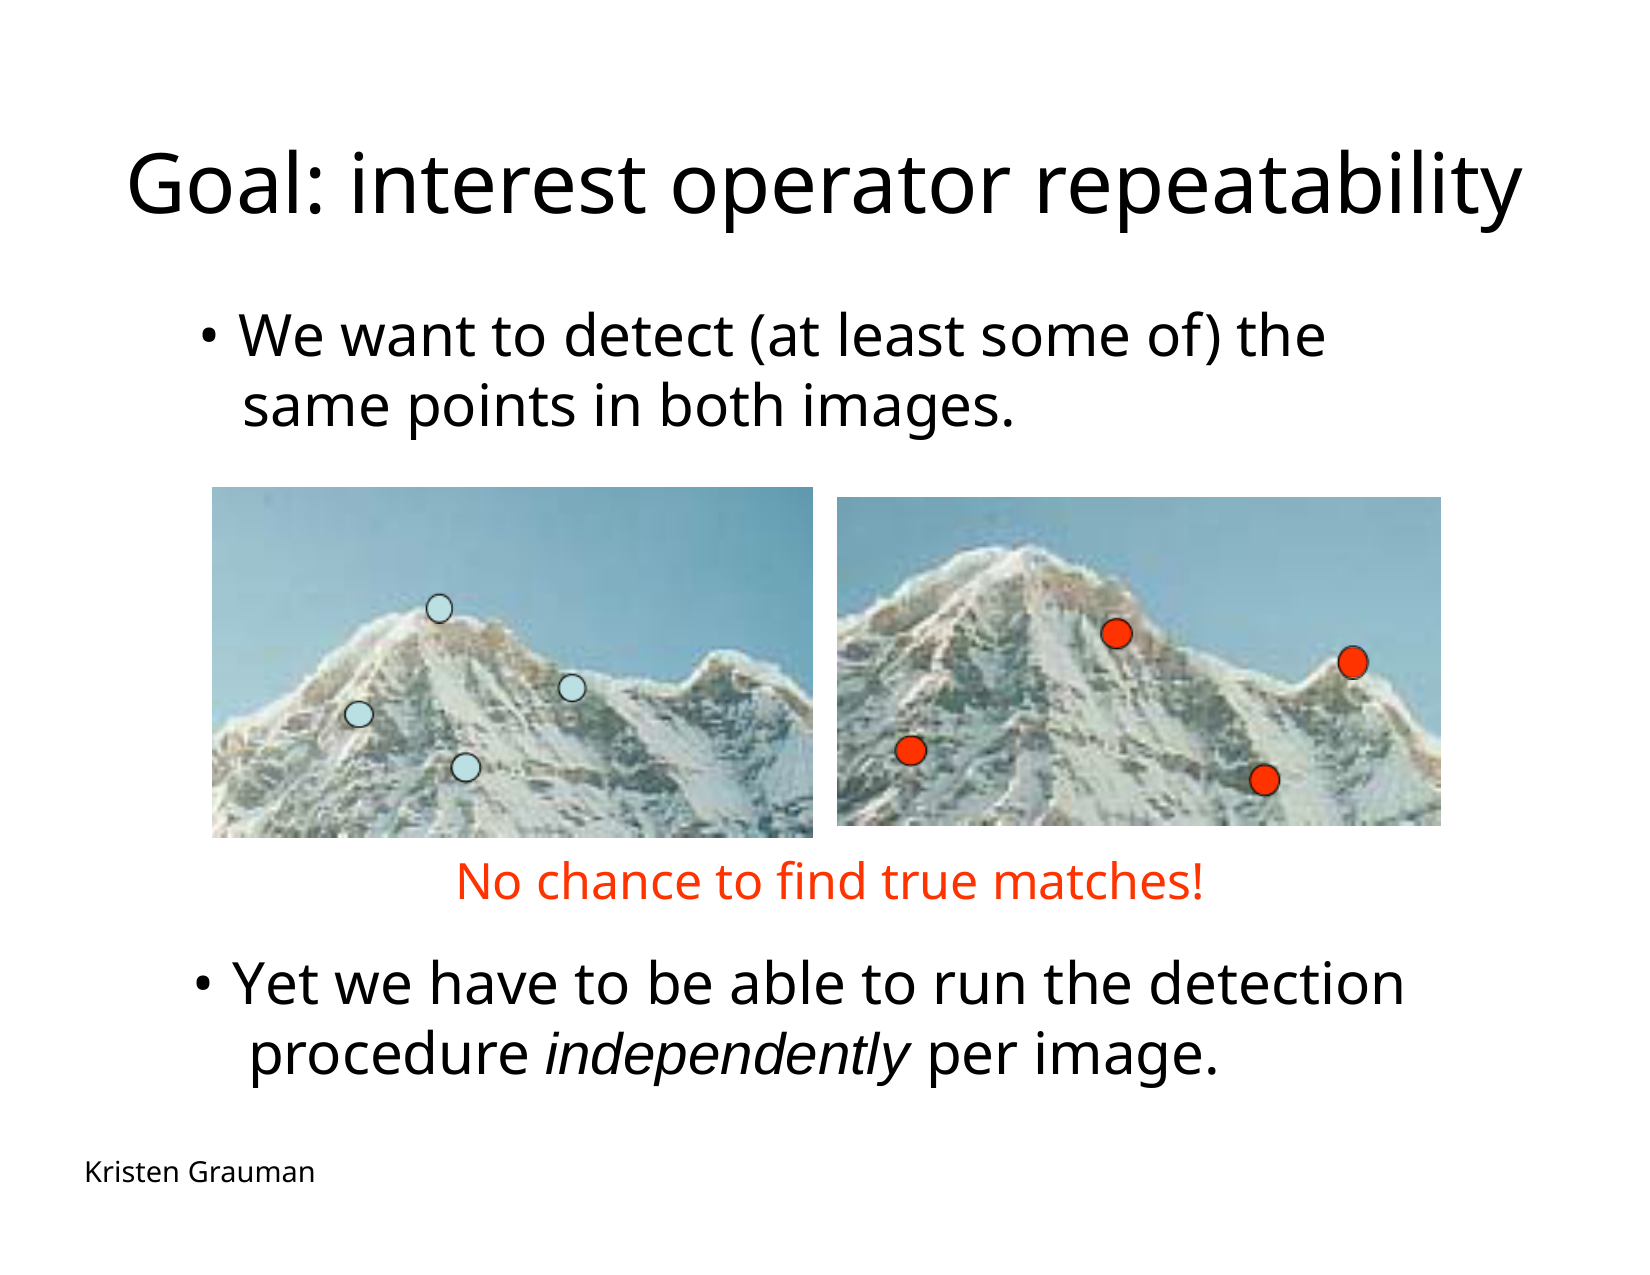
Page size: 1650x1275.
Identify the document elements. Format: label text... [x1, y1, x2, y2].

text_box No chance to find true matches! [454, 849, 1206, 910]
text_box •Yet we have to be able to run the detection [192, 945, 1422, 1016]
picture [212, 487, 813, 838]
text_box procedure independentlyper image. [248, 1015, 1220, 1086]
text_box [74, 74, 1576, 1201]
picture [837, 497, 1442, 826]
text_box •We want to detect (at least some of) the [198, 298, 1342, 369]
text_box Kristen Grauman [84, 1152, 316, 1188]
text_box same points in both images. [242, 368, 1017, 439]
text_box Goal: interest operator repeatability [125, 130, 1525, 231]
